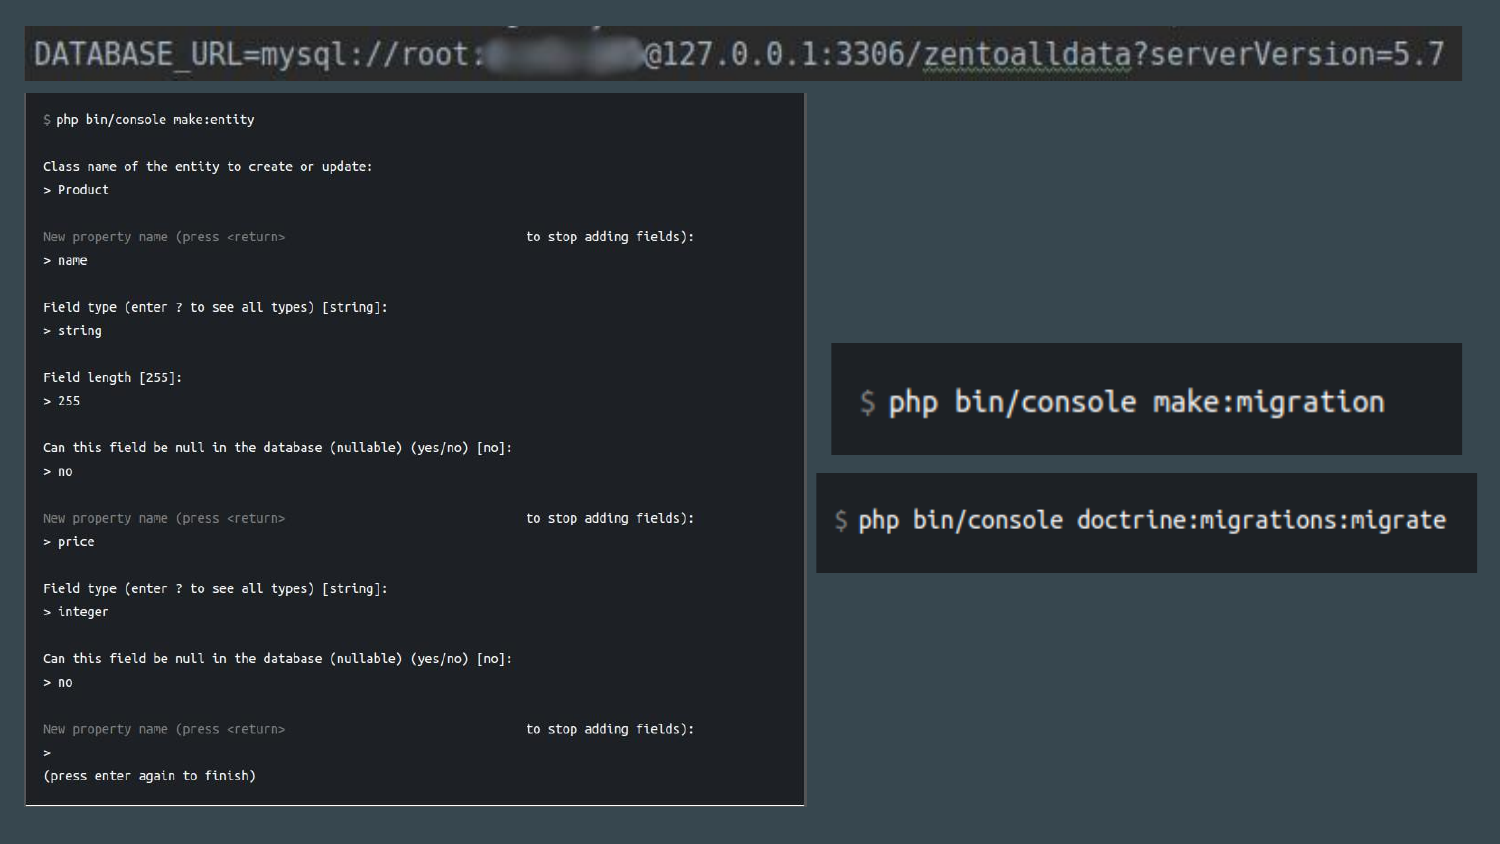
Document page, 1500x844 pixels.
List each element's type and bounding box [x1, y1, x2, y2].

picture [830, 342, 1463, 455]
picture [24, 92, 807, 807]
picture [816, 472, 1478, 573]
picture [23, 25, 1463, 81]
